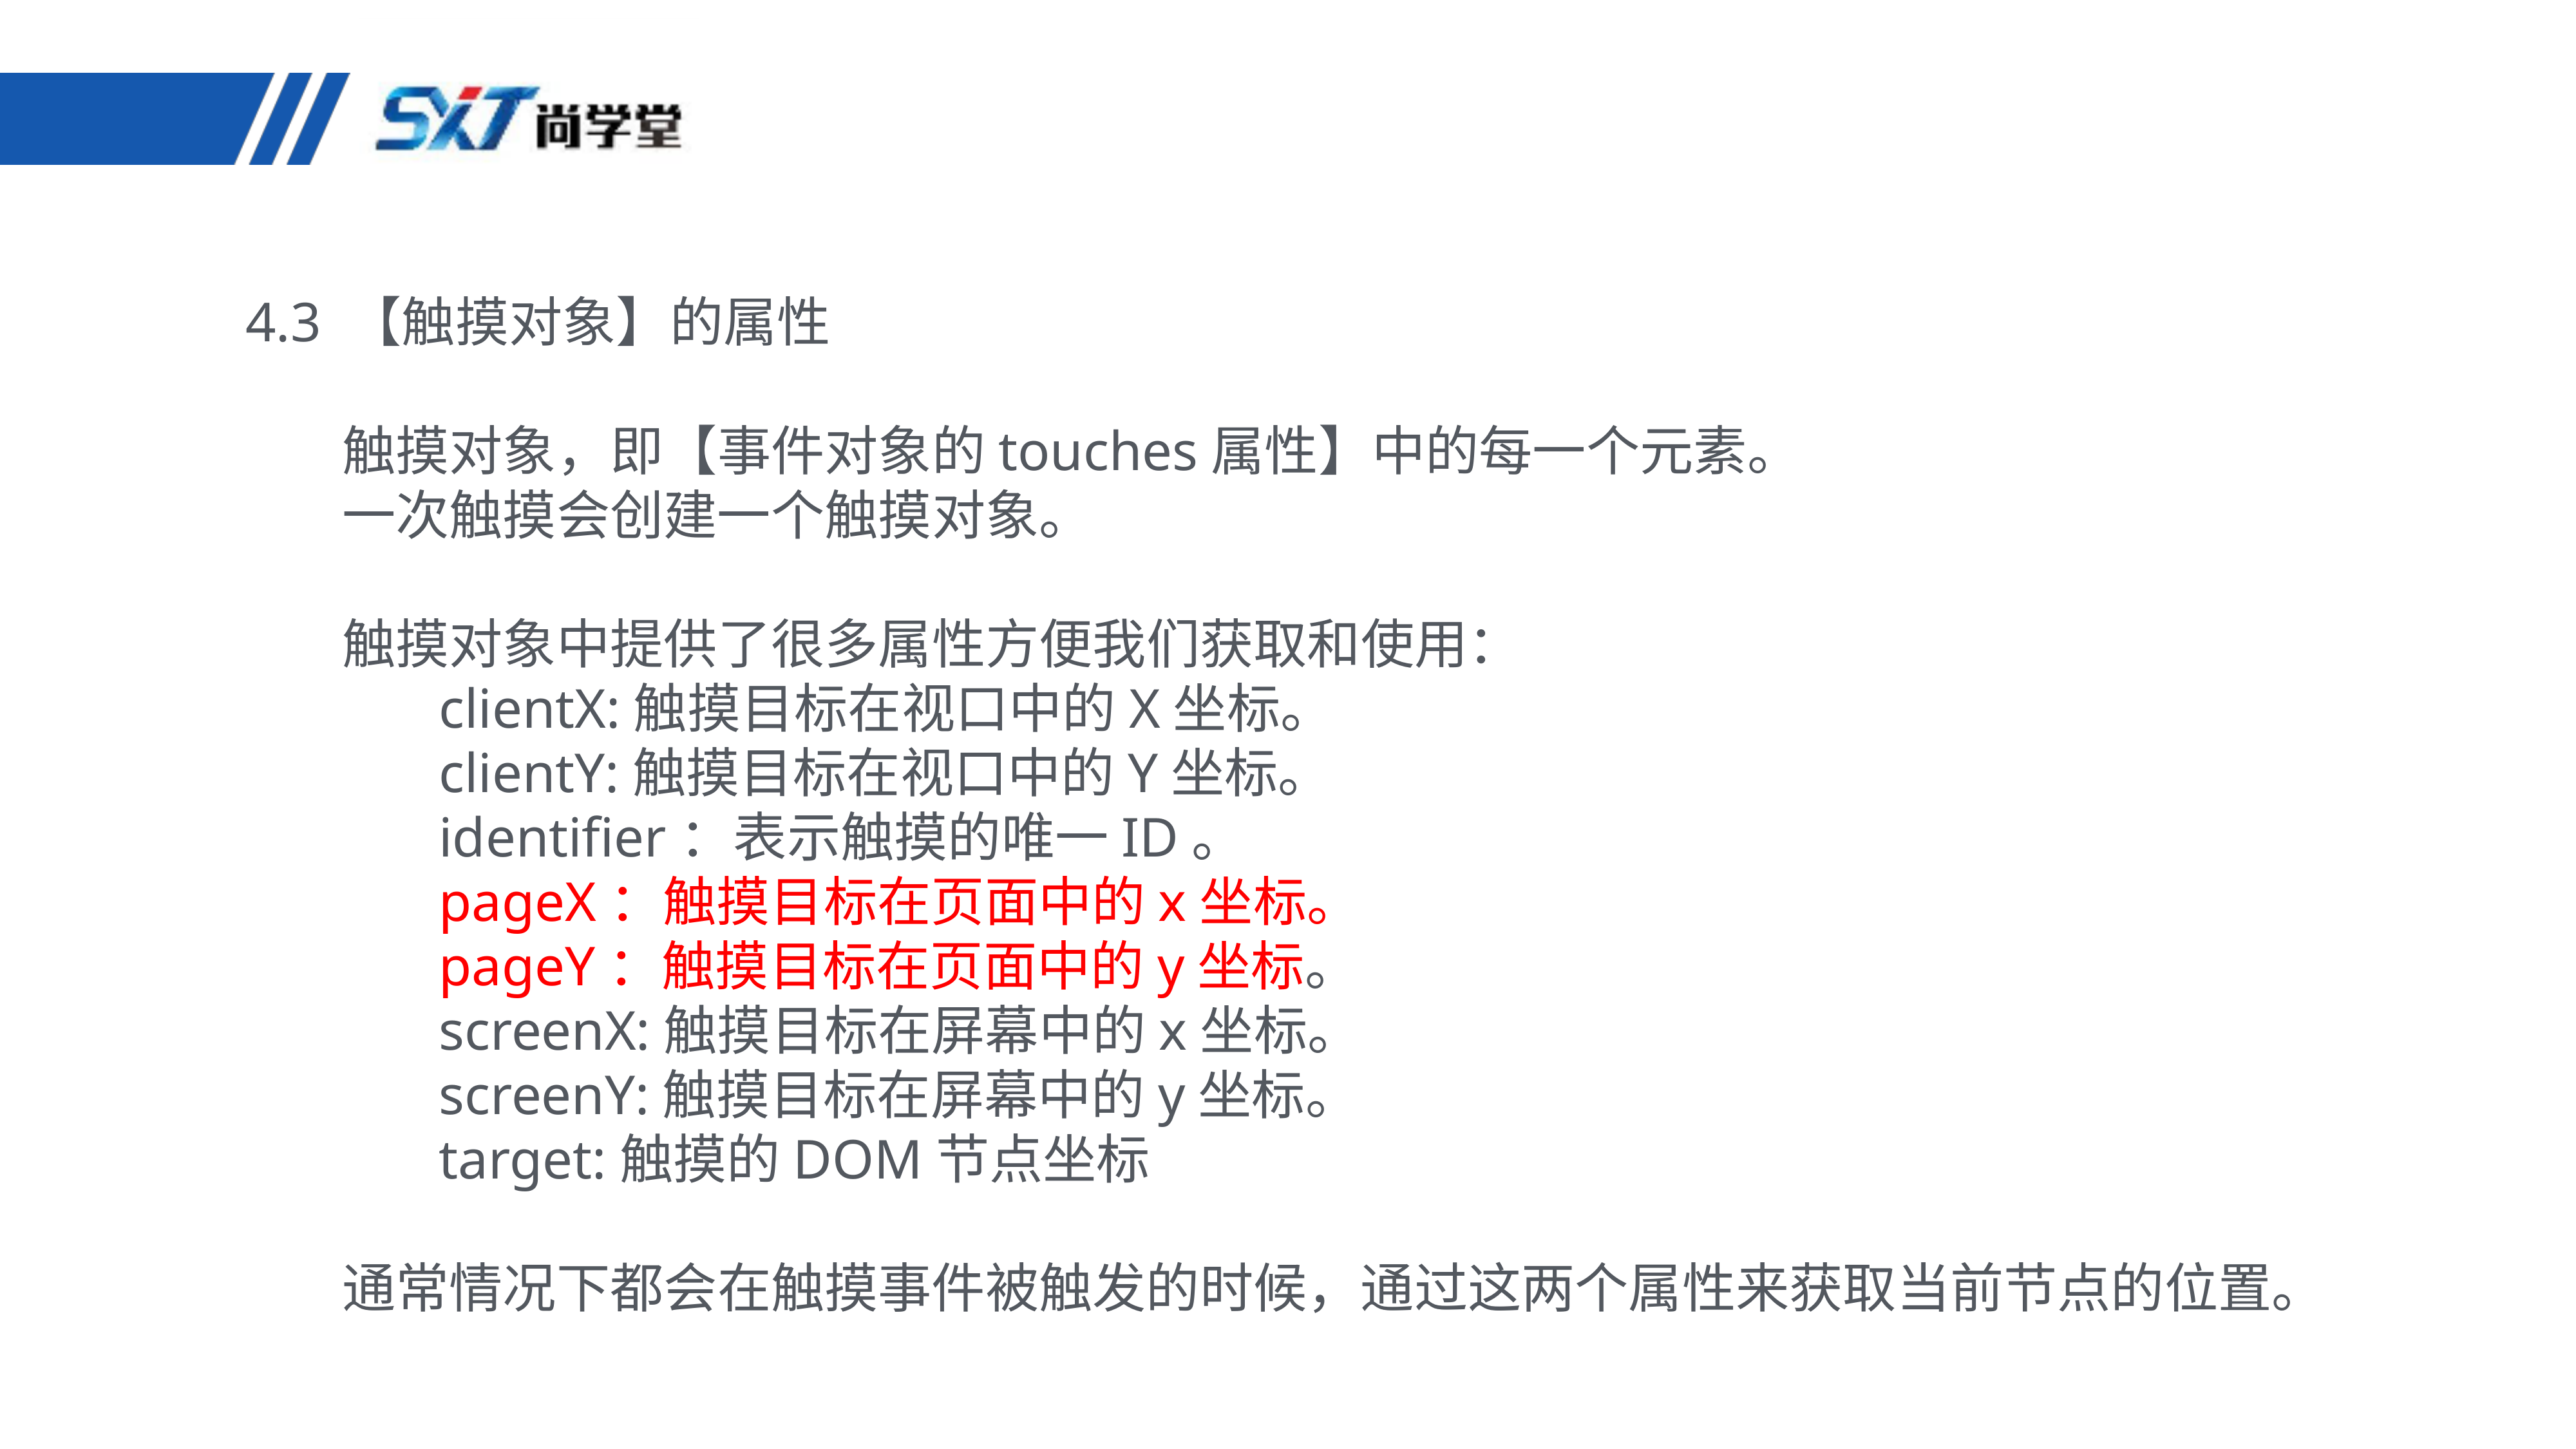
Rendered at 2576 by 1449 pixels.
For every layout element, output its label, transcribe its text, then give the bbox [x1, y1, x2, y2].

text_box 4.3 【触摸对象】的属性 触摸对象，即【事件对象的touches属性】中的每一个元素。 一次触摸会创建一个触摸对象。 触摸对象中提供了很多属性方便我们获取和使用： clientX:触摸目标在视口中的X坐标。 clientY:触摸目标在视口中的Y坐标。 identifier：表示触摸的唯一ID。 pageX：触摸目标在页面中的x坐标。 pageY：触摸目标在页面中的y坐标。 screenX:触摸目标在屏幕中的x坐标。 screenY:触摸目标在屏幕中的y坐标。 target:触摸的DOM节点坐标 通常情况下都会在触摸事件被触发的时候，通过这两个属性来获取当前节点的位置。 [236, 283, 2528, 1323]
picture [359, 17, 699, 242]
picture [0, 73, 350, 165]
